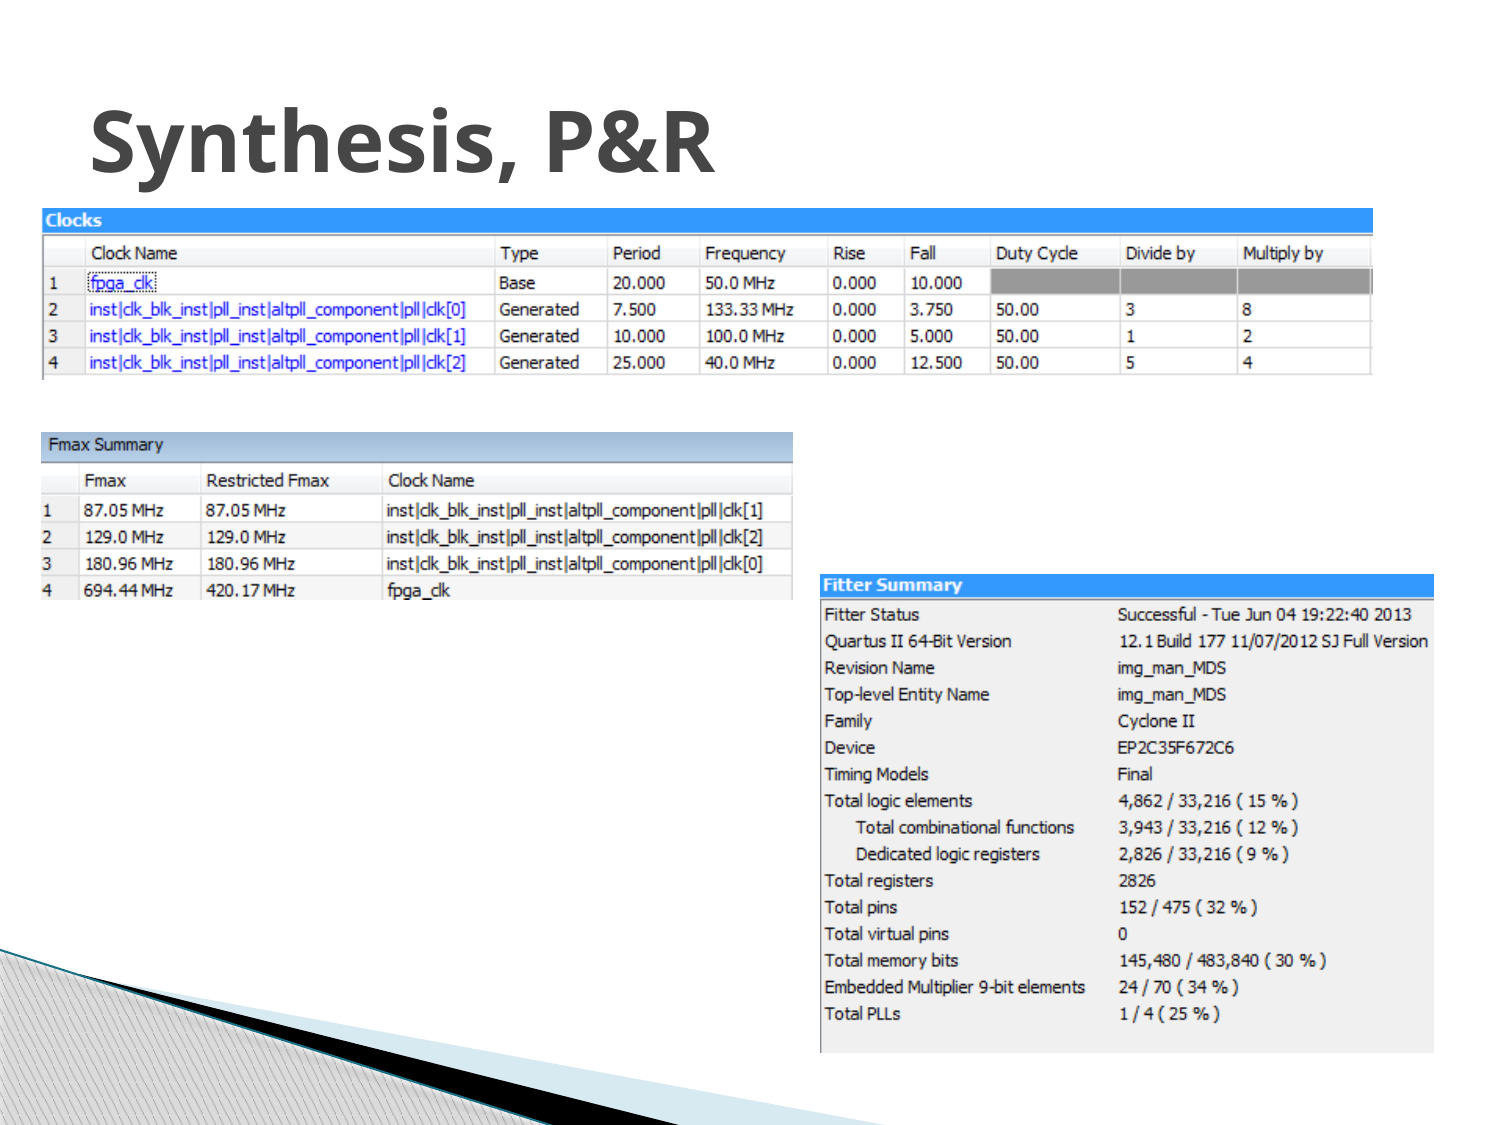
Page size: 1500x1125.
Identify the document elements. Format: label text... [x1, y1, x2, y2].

picture [41, 207, 1373, 381]
title Synthesis, P&R [75, 45, 1425, 233]
picture [40, 432, 793, 600]
picture [820, 573, 1434, 1053]
